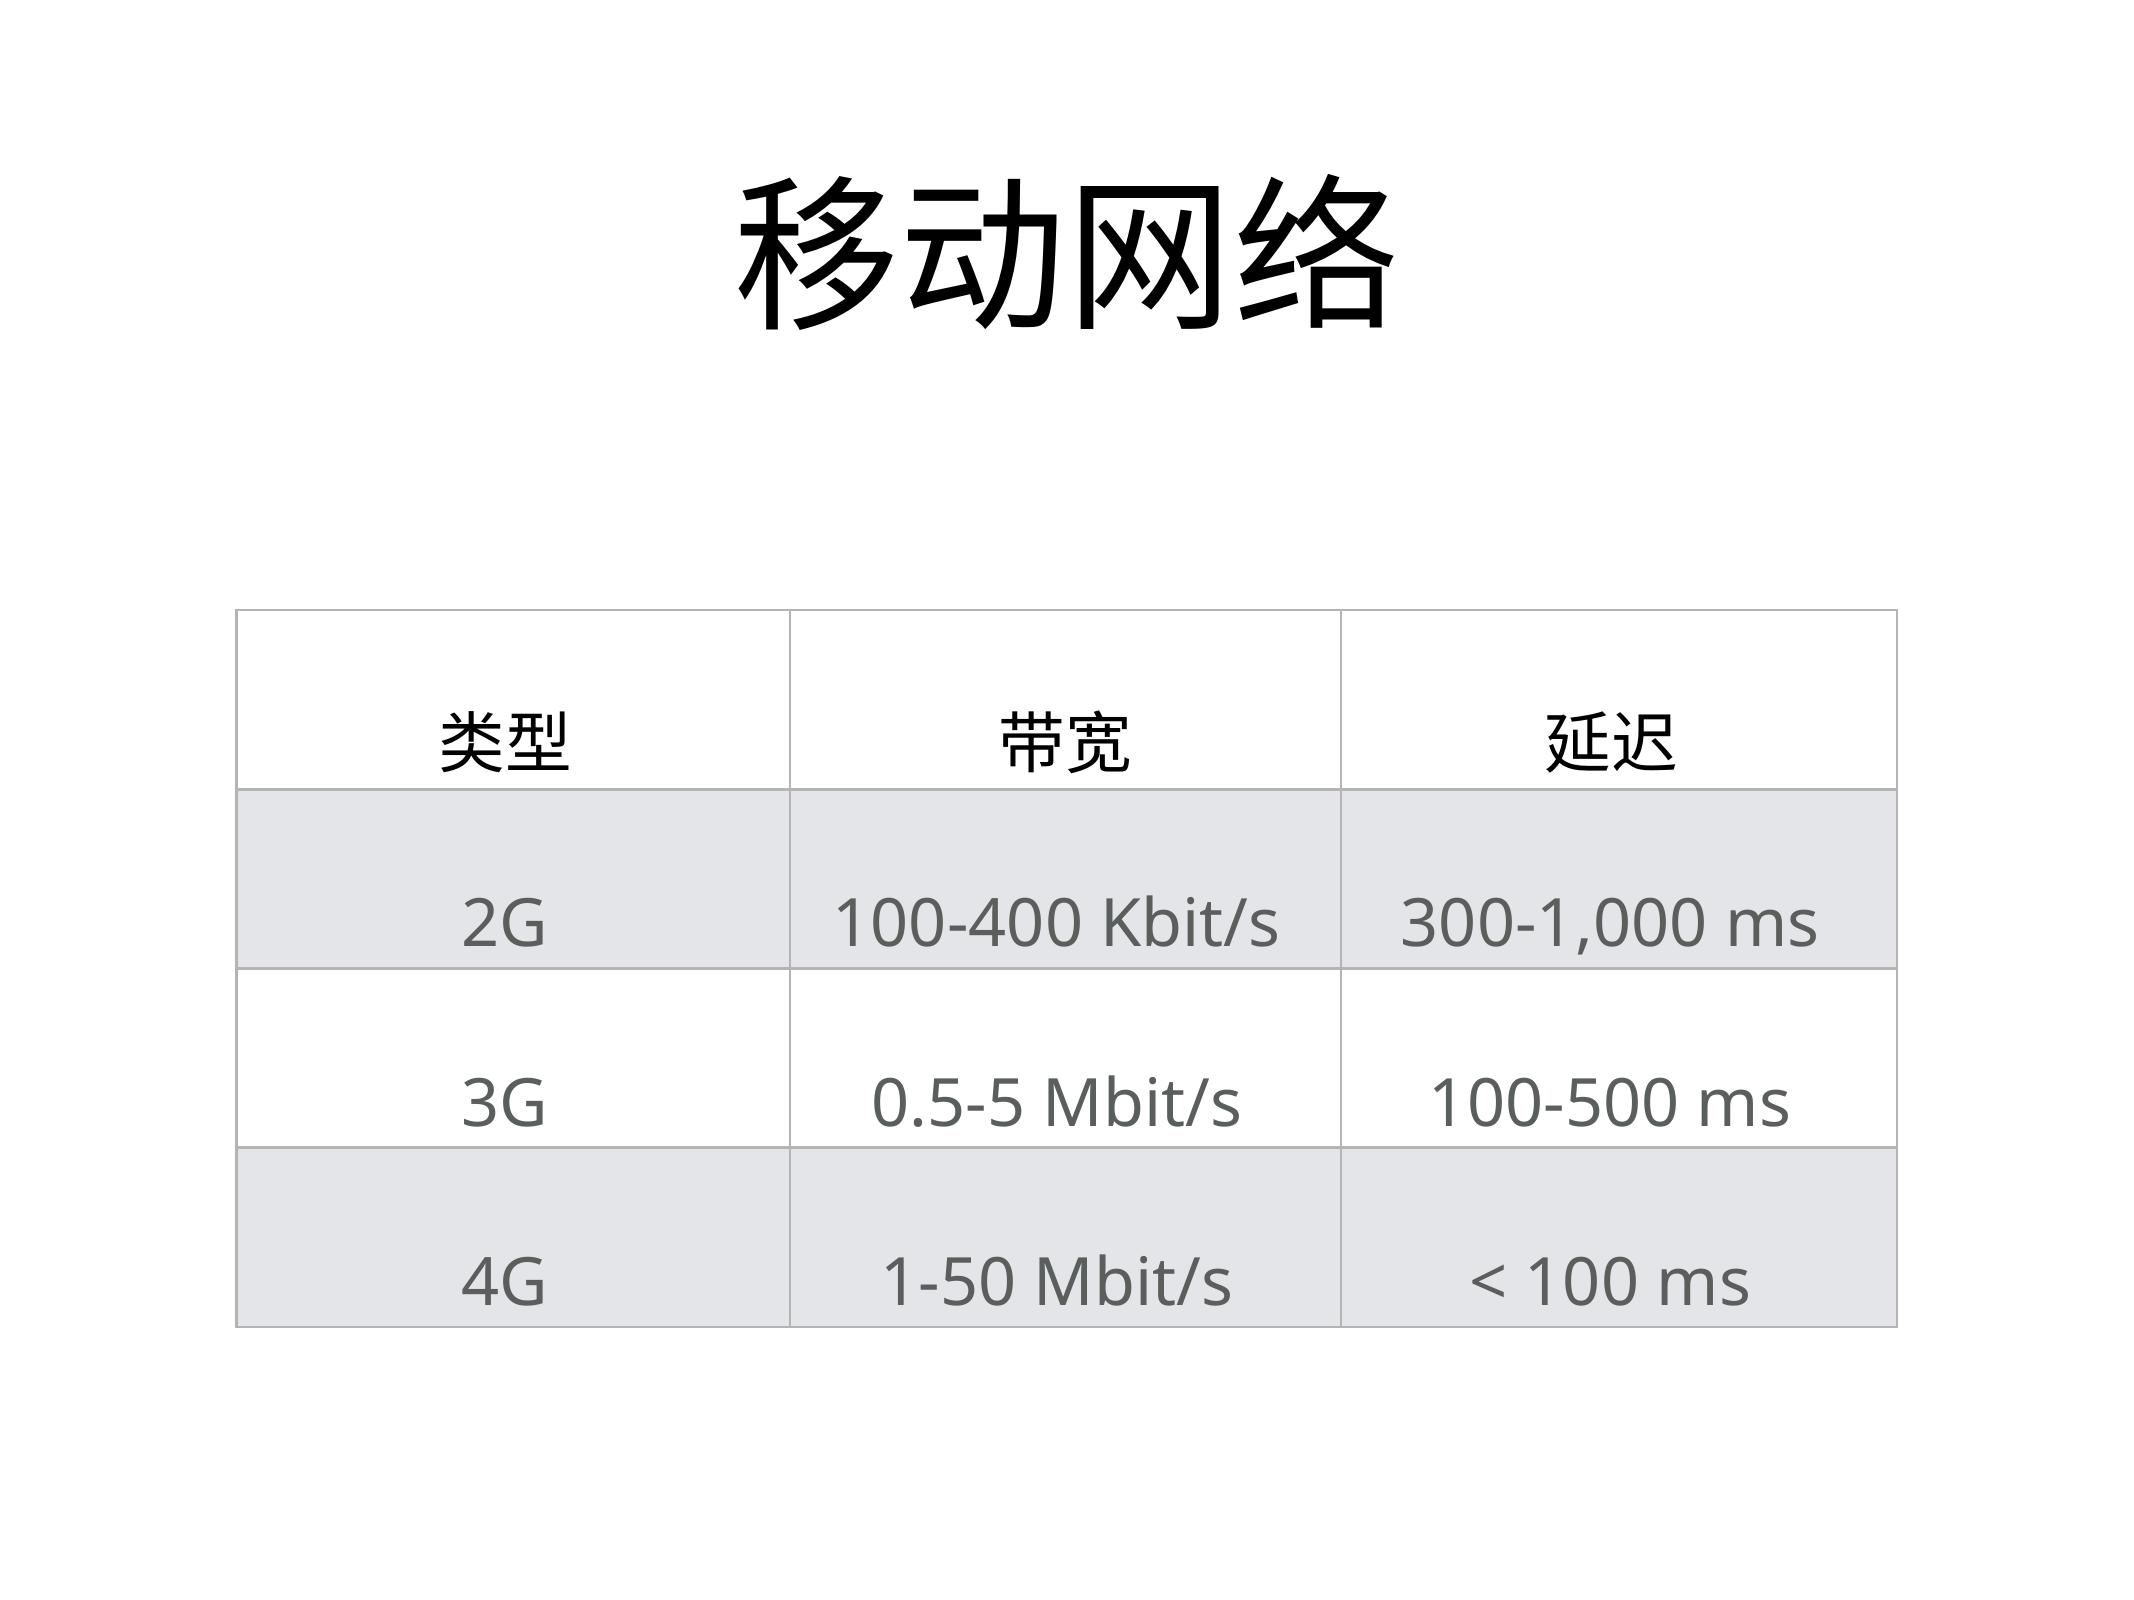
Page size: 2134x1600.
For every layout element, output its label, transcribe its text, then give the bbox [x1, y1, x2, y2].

table_cell 1-50 Mbit/s [791, 1149, 1340, 1326]
table_cell 4G [238, 1149, 789, 1326]
table_cell < 100 ms [1342, 1149, 1896, 1326]
table_cell 0.5-5 Mbit/s [791, 970, 1340, 1146]
table_cell 2G [238, 791, 789, 967]
table_header 类型 [238, 611, 789, 788]
table_header 带宽 [791, 611, 1340, 788]
table_cell 100-400 Kbit/s [791, 791, 1340, 967]
table_header 延迟 [1342, 611, 1896, 788]
table_cell 300-1,000 ms [1342, 791, 1896, 967]
table_cell 100-500 ms [1342, 970, 1896, 1146]
title 移动网络 [155, 72, 1978, 428]
table_cell 3G [238, 970, 789, 1146]
